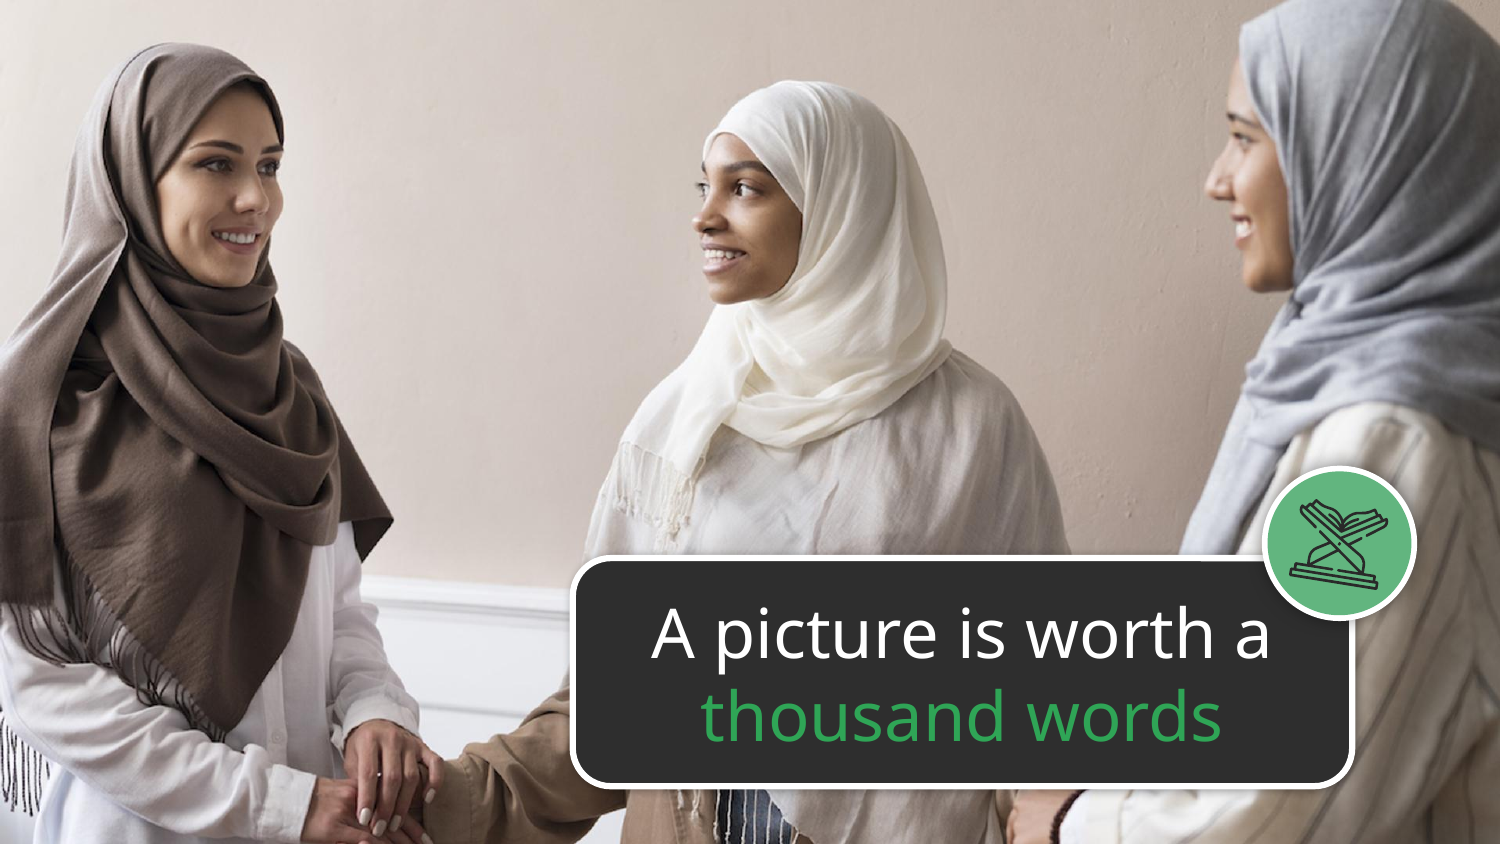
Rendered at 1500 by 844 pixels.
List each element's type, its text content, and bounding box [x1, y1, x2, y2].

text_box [1234, 437, 1445, 649]
title A picture is worth a thousand words [629, 602, 1296, 742]
text_box [572, 558, 1353, 787]
picture [0, 0, 1500, 844]
